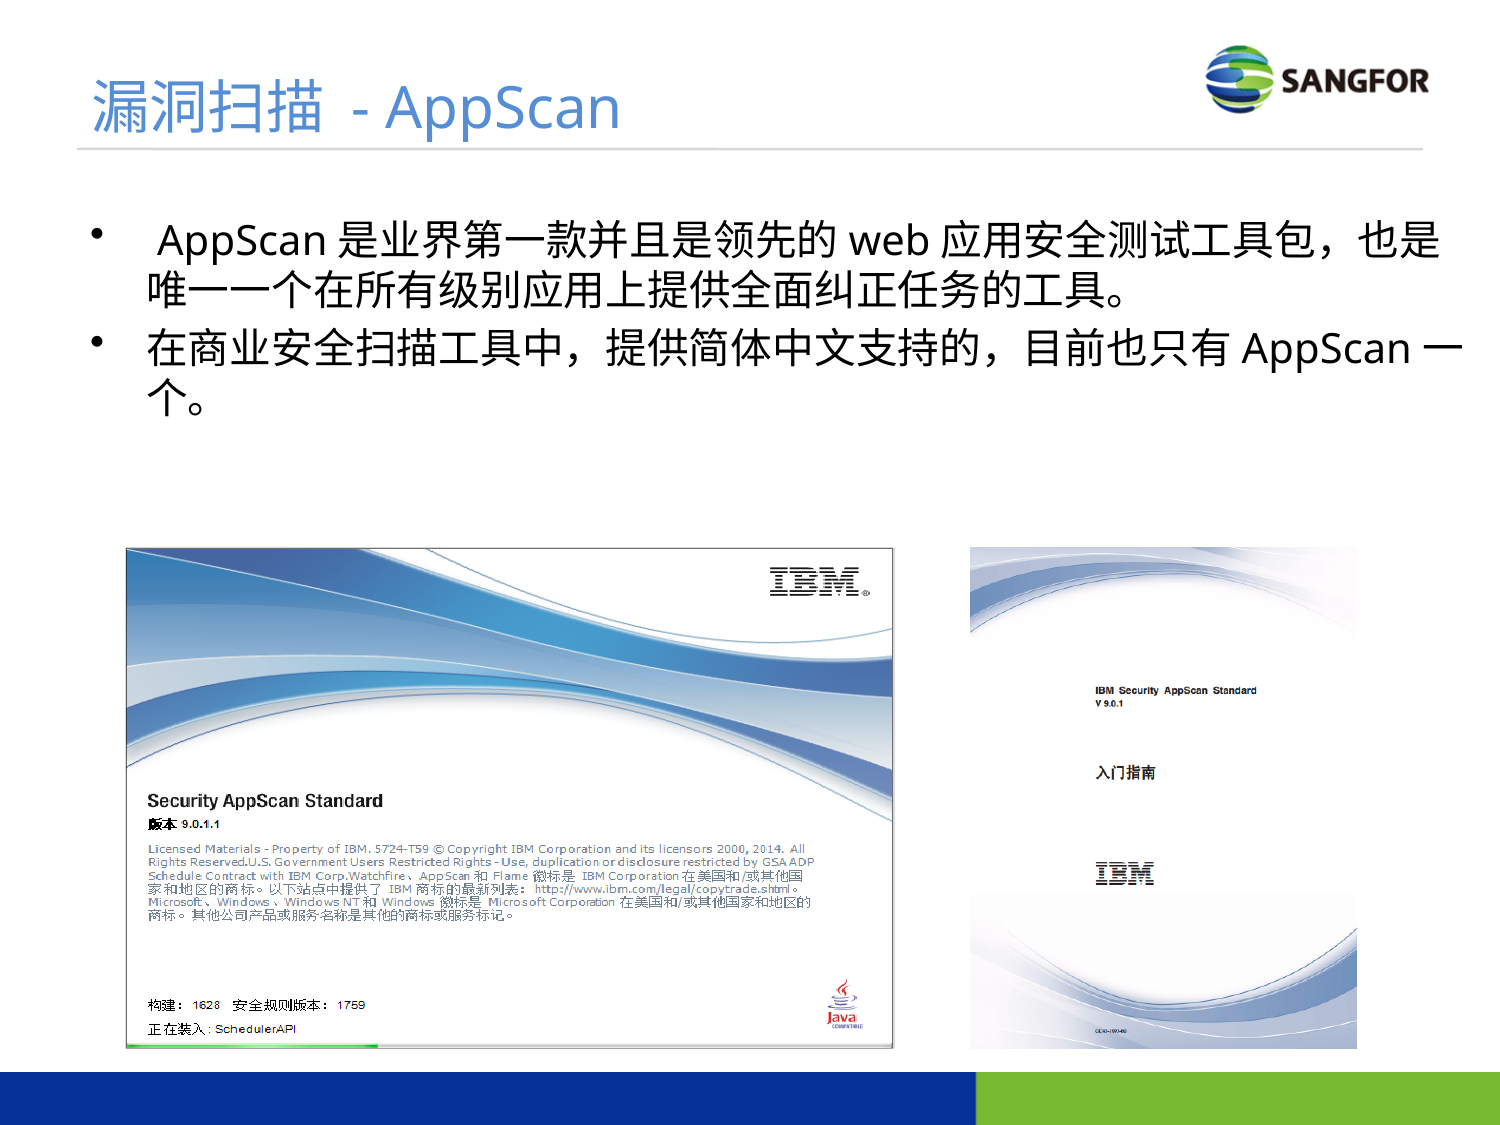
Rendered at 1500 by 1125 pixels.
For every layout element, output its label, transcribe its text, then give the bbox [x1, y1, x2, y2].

picture [0, 1069, 1500, 1125]
picture [970, 547, 1357, 1049]
picture [125, 547, 896, 1049]
picture [1198, 42, 1437, 119]
text_box 漏洞扫描 - AppScan [76, 63, 1172, 148]
text_box AppScan是业界第一款并且是领先的web应用安全测试工具包，也是唯一一个在所有级别应用上提供全面纠正任务的工具。 在商业安全扫描工具中，提供简体中文支持的，目前也只有AppScan一个。 [75, 205, 1483, 527]
